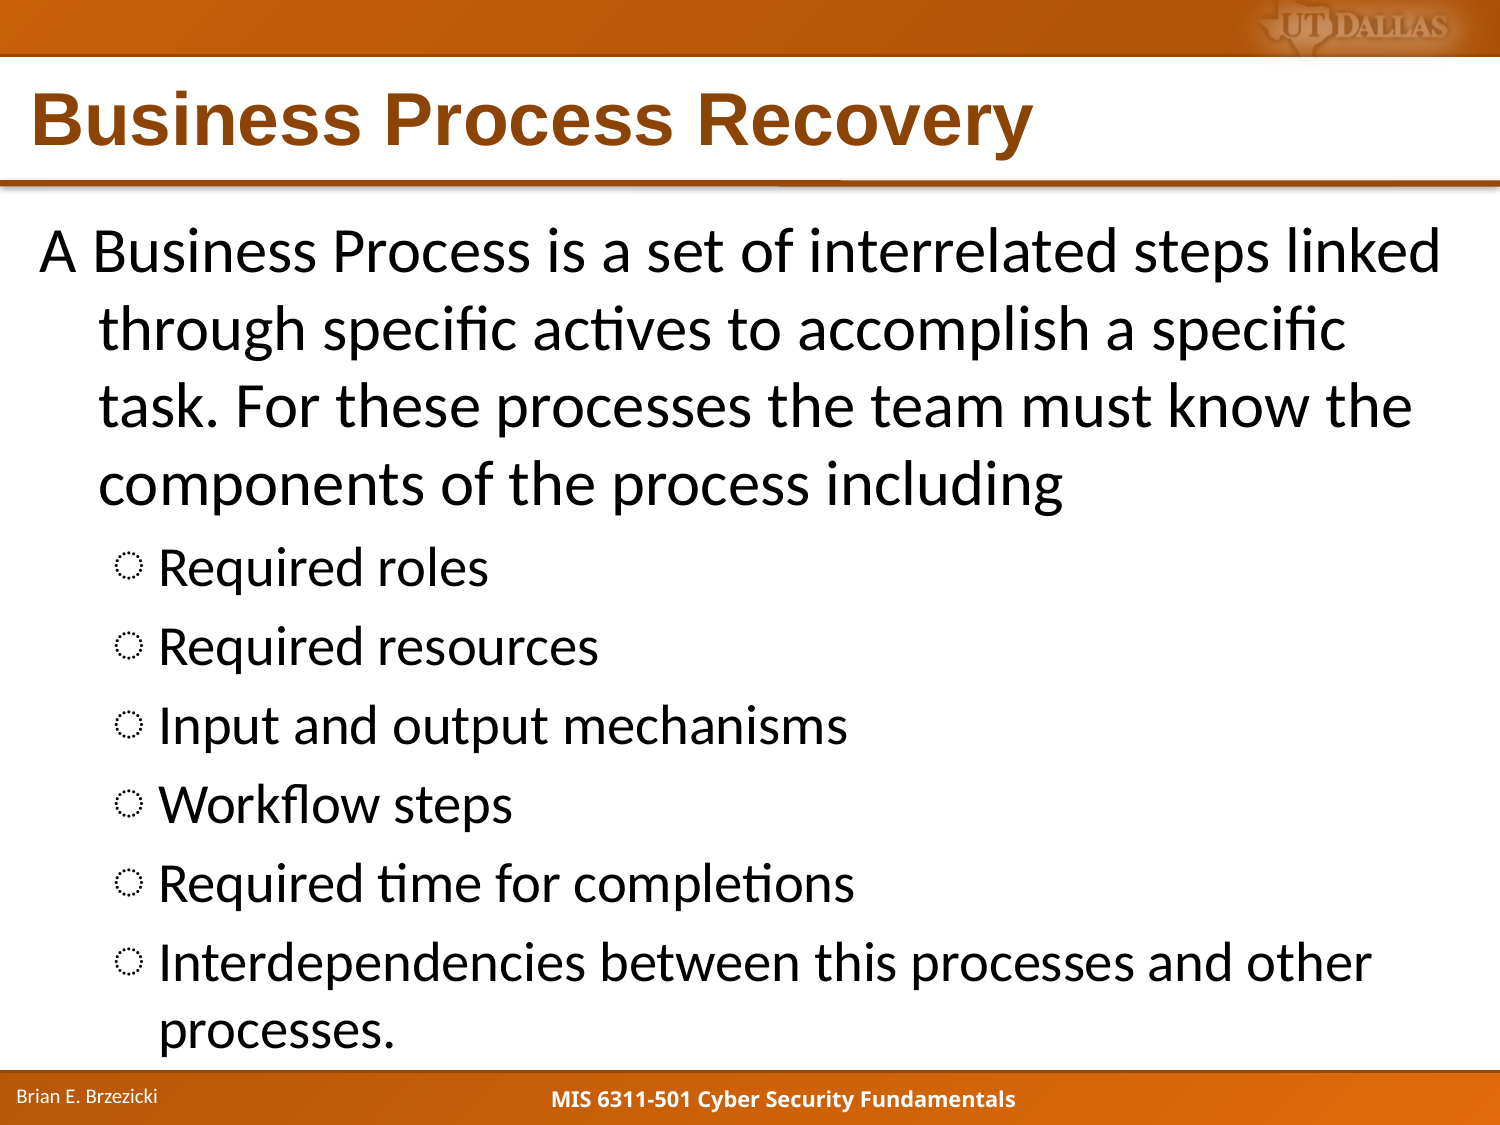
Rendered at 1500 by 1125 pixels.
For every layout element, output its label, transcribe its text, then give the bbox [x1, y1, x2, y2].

title Business Process Recovery [0, 64, 1500, 178]
list A Business Process is a set of interrelated steps linked through specific actives to accomplish a specific task. For these processes the team must know the components of the process including Required roles Required resources Input and output mechanisms Workflow steps Required time for completions Interdependencies between this processes and other processes. [24, 199, 1500, 1077]
picture [1218, 0, 1500, 64]
text_box Brian E. Brzezicki [1, 1074, 173, 1115]
